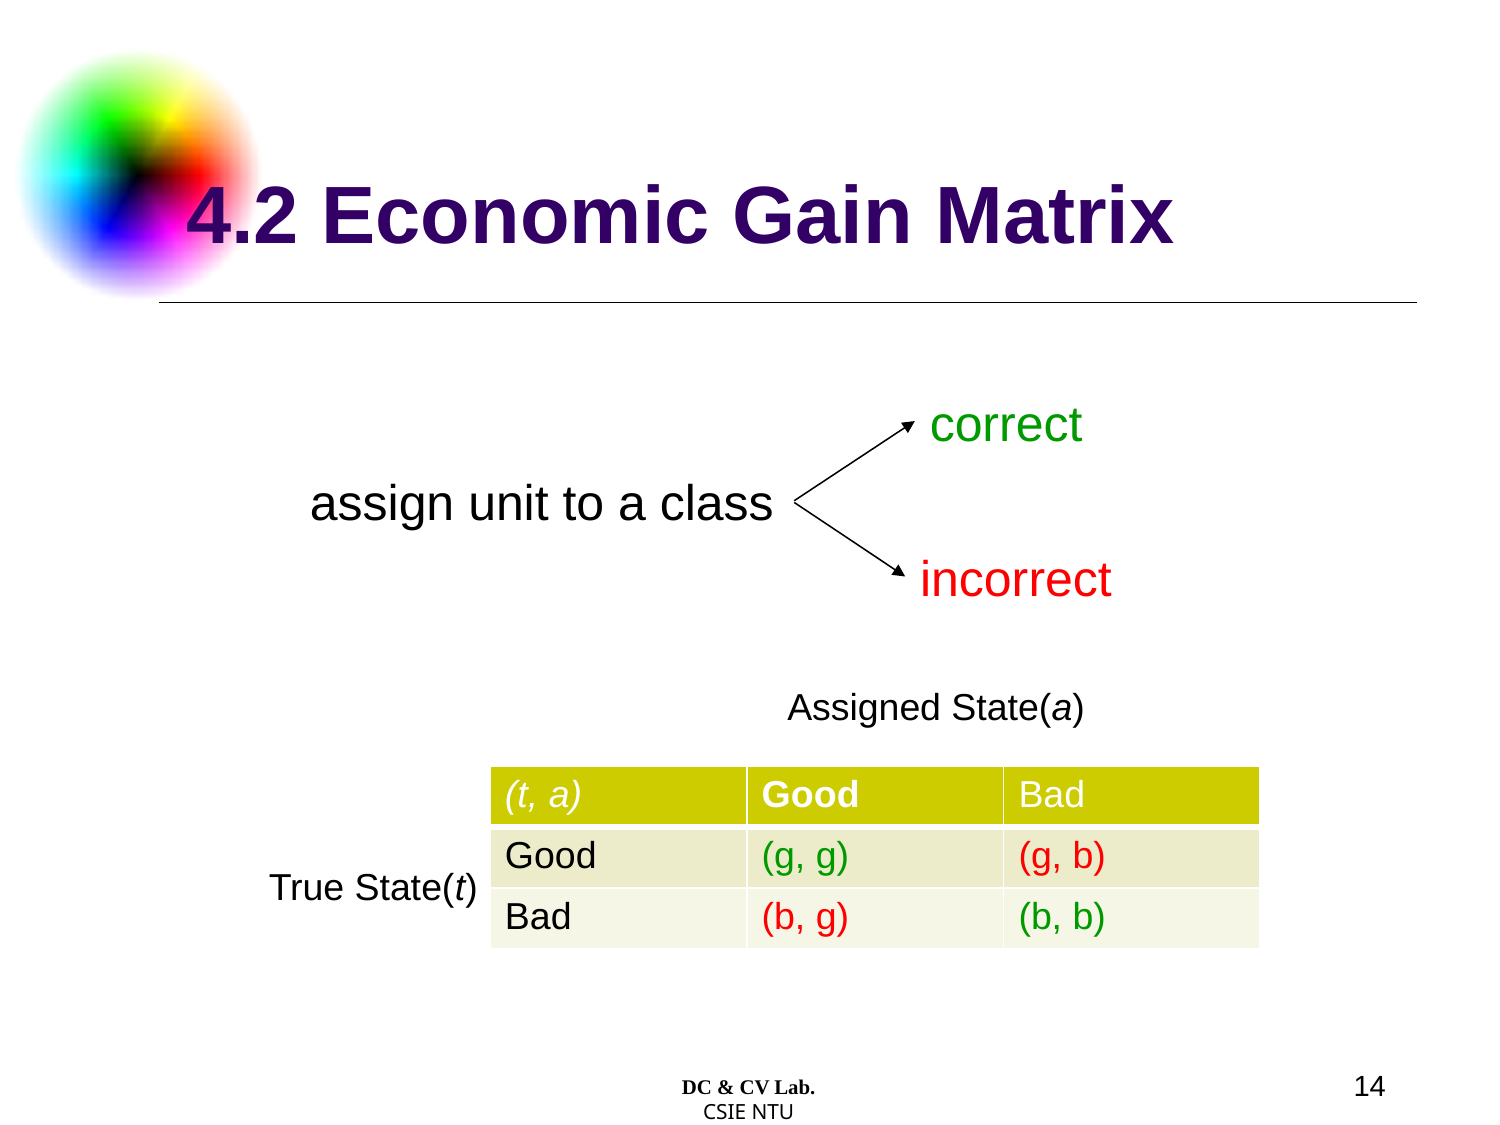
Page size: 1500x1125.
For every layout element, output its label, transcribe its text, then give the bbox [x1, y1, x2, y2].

text_box True State(t) [253, 855, 496, 916]
table_header (t, a) [491, 767, 746, 824]
text_box assign unit to a class [295, 463, 788, 539]
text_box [793, 421, 916, 502]
text_box incorrect [905, 538, 1130, 614]
table_cell (b, b) [1004, 889, 1259, 948]
title 4.2 Economic Gain Matrix [171, 54, 1500, 268]
table_cell (g, g) [748, 830, 1003, 887]
footer DC & CV Lab. CSIE NTU [511, 1066, 987, 1125]
text_box correct [914, 383, 1100, 459]
picture [0, 42, 272, 318]
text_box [793, 502, 906, 578]
text_box Assigned State(a) [772, 675, 1104, 736]
table_cell Good [491, 830, 746, 887]
table_header Bad [1004, 767, 1259, 824]
table_cell Bad [491, 889, 746, 948]
text_box ‹#› [1338, 1059, 1500, 1120]
table_header Good [748, 767, 1003, 824]
table_cell (g, b) [1004, 830, 1259, 887]
table_cell (b, g) [748, 889, 1003, 948]
